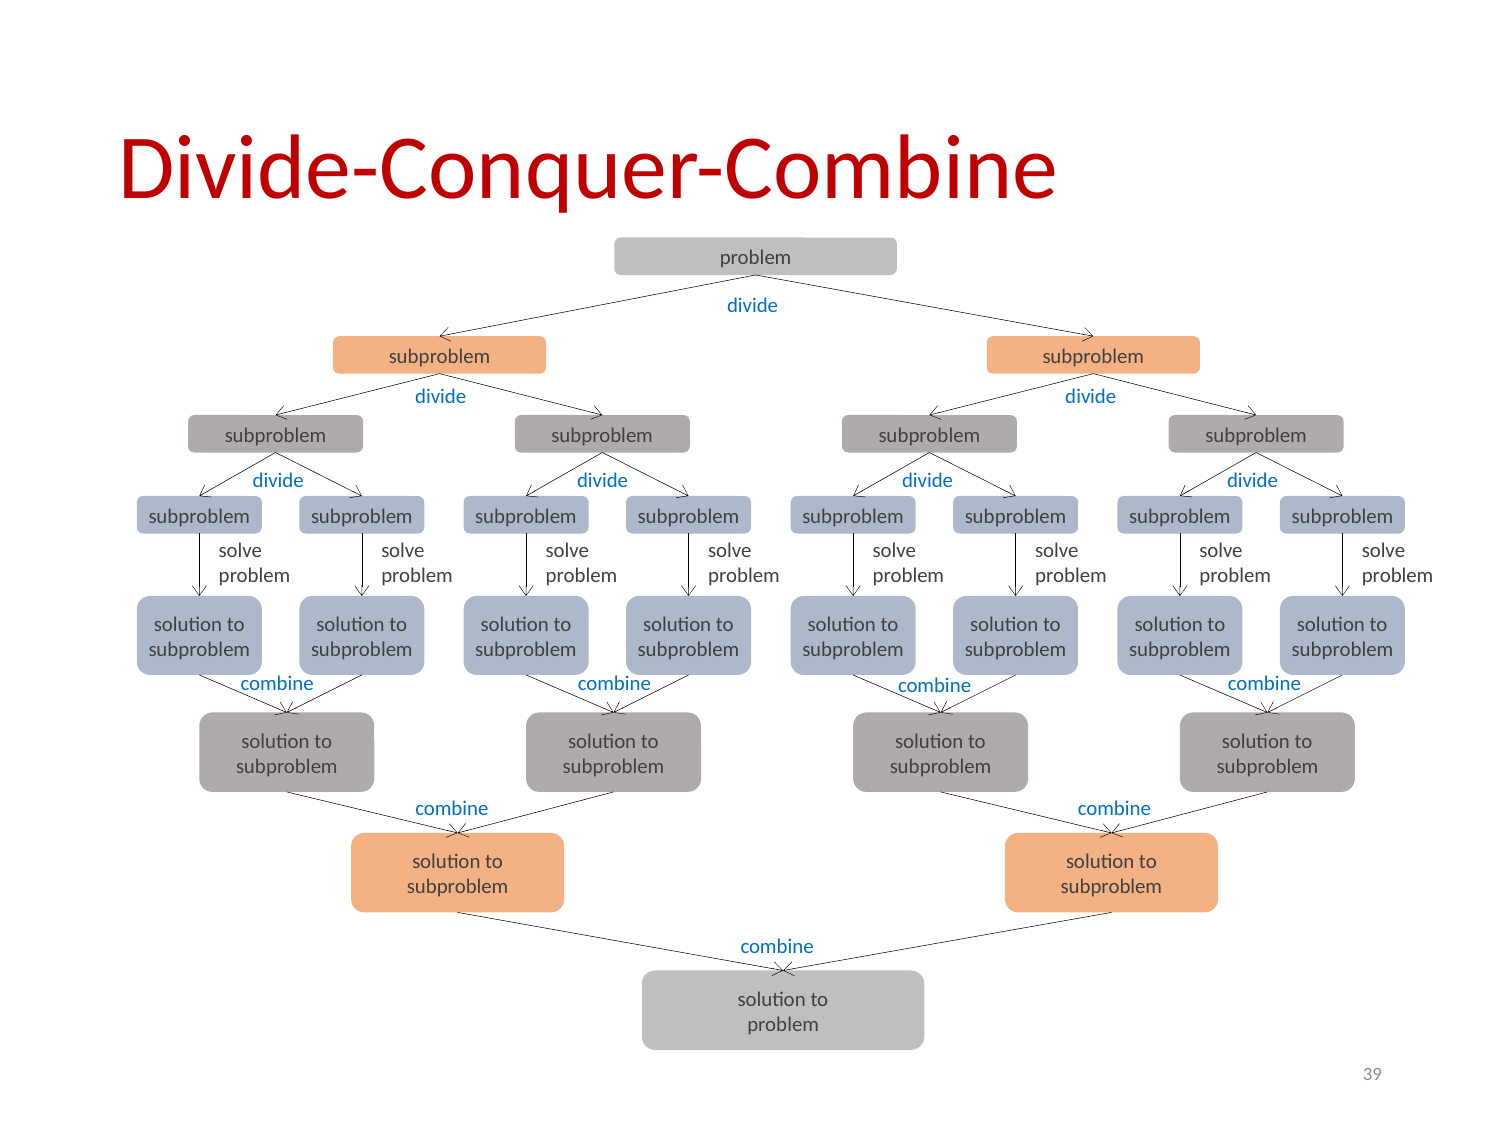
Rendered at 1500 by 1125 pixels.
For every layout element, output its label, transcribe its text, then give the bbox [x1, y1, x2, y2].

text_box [275, 373, 439, 415]
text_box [784, 912, 1112, 971]
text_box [136, 415, 463, 792]
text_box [439, 373, 603, 415]
text_box subproblem [331, 335, 548, 373]
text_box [457, 791, 614, 833]
text_box problem [613, 236, 898, 274]
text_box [439, 274, 755, 337]
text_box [286, 791, 457, 833]
slide_number 39 [1059, 1042, 1397, 1103]
text_box solution to subproblem [350, 833, 566, 914]
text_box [463, 415, 790, 792]
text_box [790, 336, 1454, 913]
text_box solution to problem [640, 971, 926, 1051]
title Divide-Conquer-Combine [103, 59, 1397, 278]
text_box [755, 274, 1094, 337]
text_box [457, 912, 784, 971]
